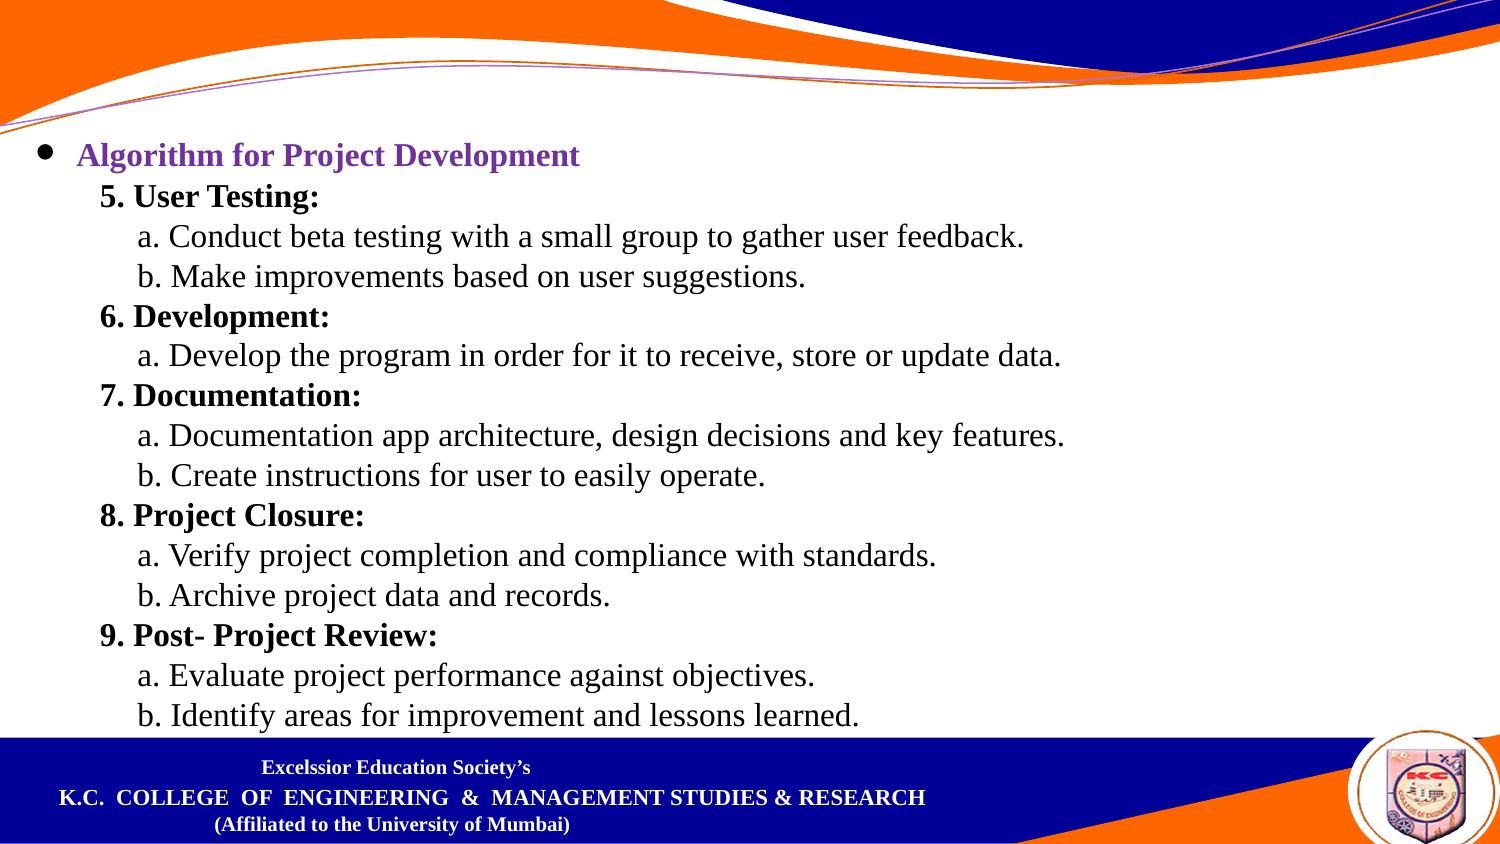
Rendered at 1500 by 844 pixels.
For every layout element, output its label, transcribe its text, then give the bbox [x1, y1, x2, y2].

text_box 5. User Testing: a. Conduct beta testing with a small group to gather user feedback. b. Make improvements based on user suggestions. 6. Development: a. Develop the program in order for it to receive, store or update data. 7. Documentation: a. Documentation app architecture, design decisions and key features. b. Create instructions for user to easily operate. 8. Project Closure: a. Verify project completion and compliance with standards. b. Archive project data and records. 9. Post- Project Review: a. Evaluate project performance against objectives. b. Identify areas for improvement and lessons learned. [47, 166, 1500, 811]
picture [1351, 811, 1497, 844]
text_box Algorithm for Project Development [16, 125, 1197, 203]
